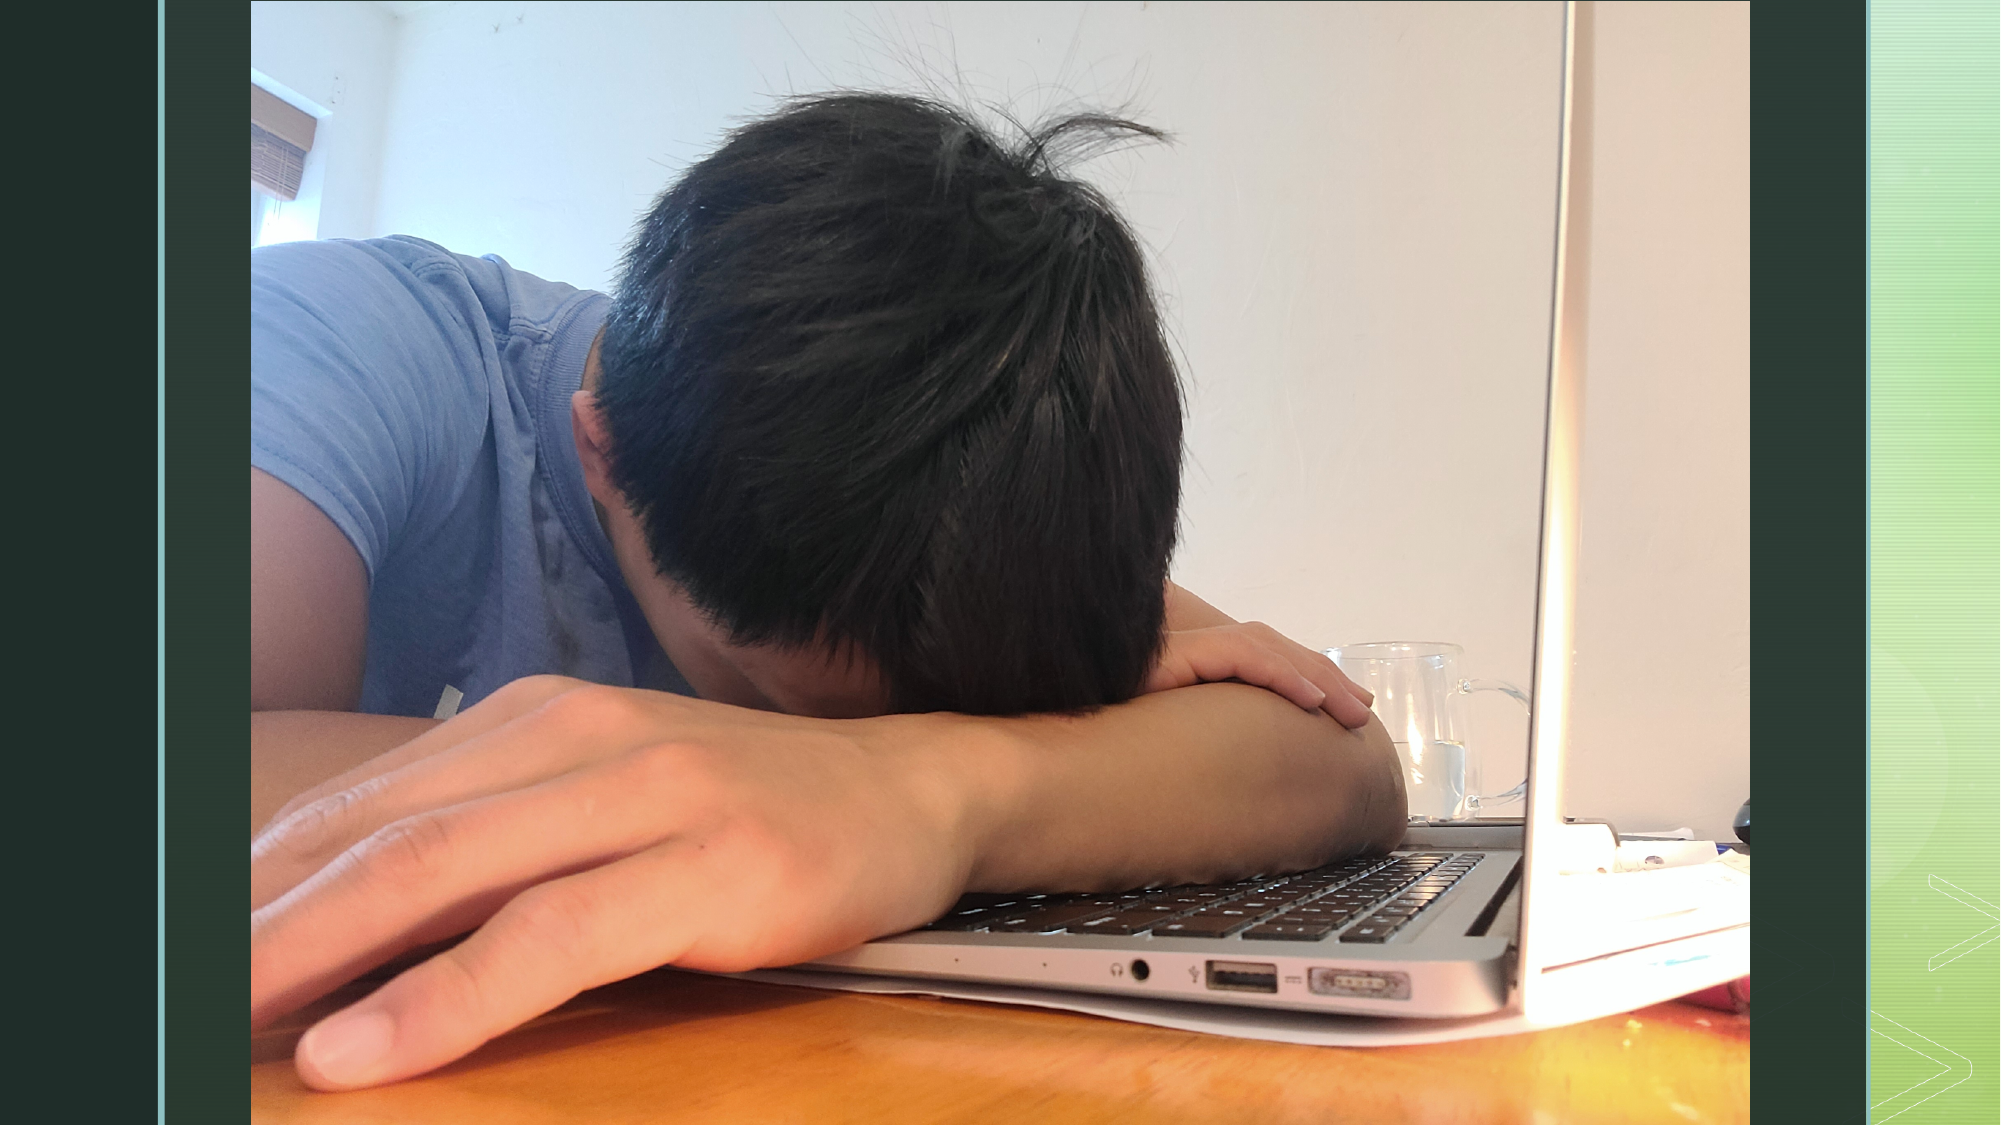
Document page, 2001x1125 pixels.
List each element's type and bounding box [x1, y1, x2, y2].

picture [1871, 0, 2001, 1125]
picture [249, 0, 1751, 1125]
